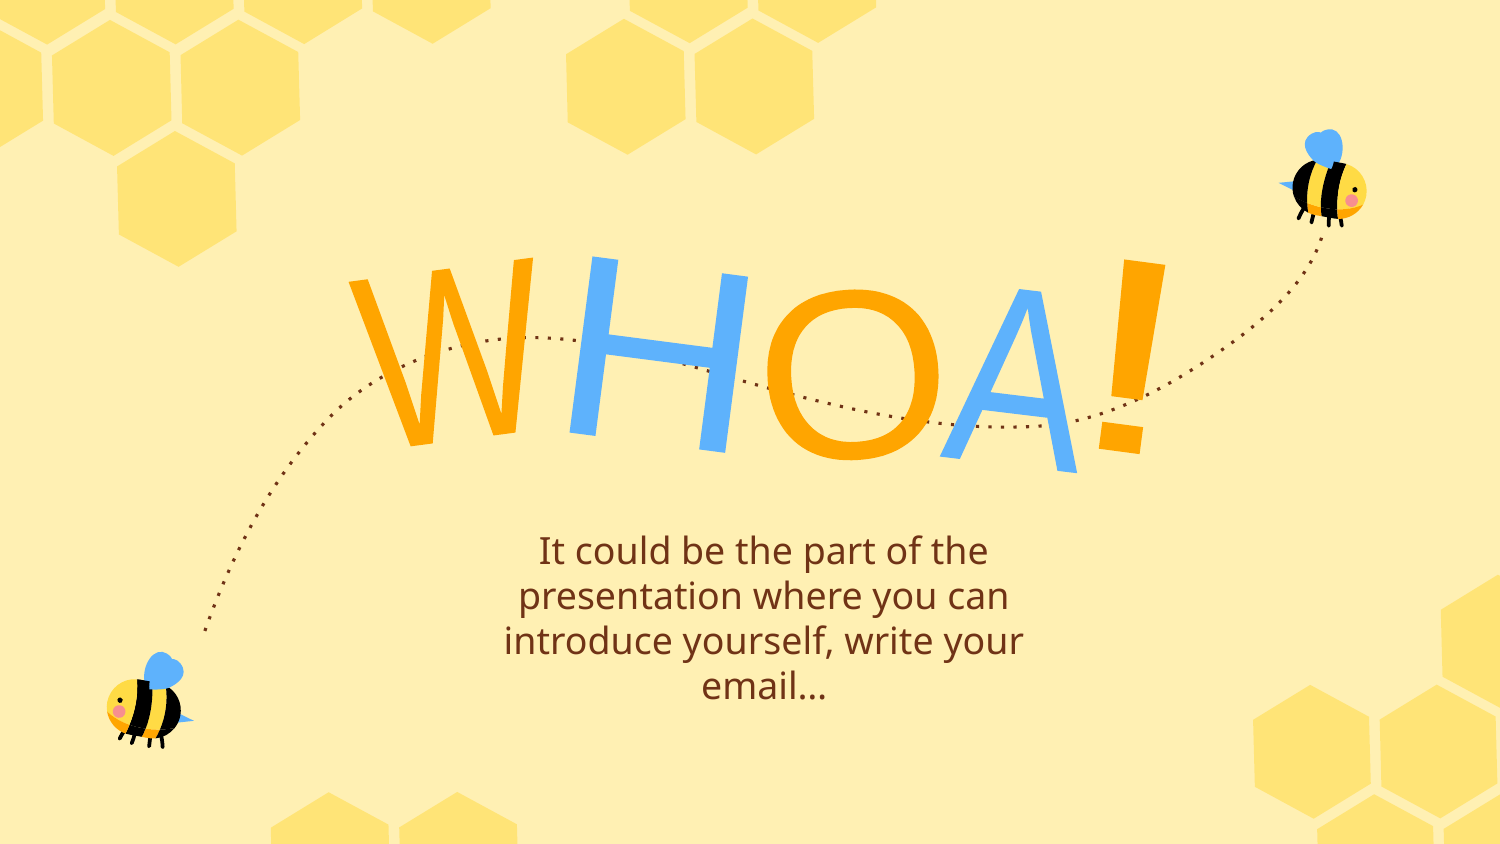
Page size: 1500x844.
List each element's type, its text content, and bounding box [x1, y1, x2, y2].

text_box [712, 446, 725, 452]
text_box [941, 425, 973, 458]
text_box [582, 257, 747, 378]
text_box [1279, 128, 1370, 227]
subtitle It could be the part of the presentation where you can introduce yourself, write your email… [429, 512, 1099, 688]
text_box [425, 269, 476, 356]
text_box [1050, 423, 1076, 472]
text_box [204, 233, 1323, 631]
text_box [1100, 422, 1142, 453]
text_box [108, 650, 198, 749]
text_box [768, 290, 938, 394]
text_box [760, 688, 775, 699]
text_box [508, 258, 532, 338]
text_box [782, 418, 927, 460]
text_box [350, 280, 399, 375]
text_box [1121, 260, 1165, 303]
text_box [992, 290, 1048, 349]
